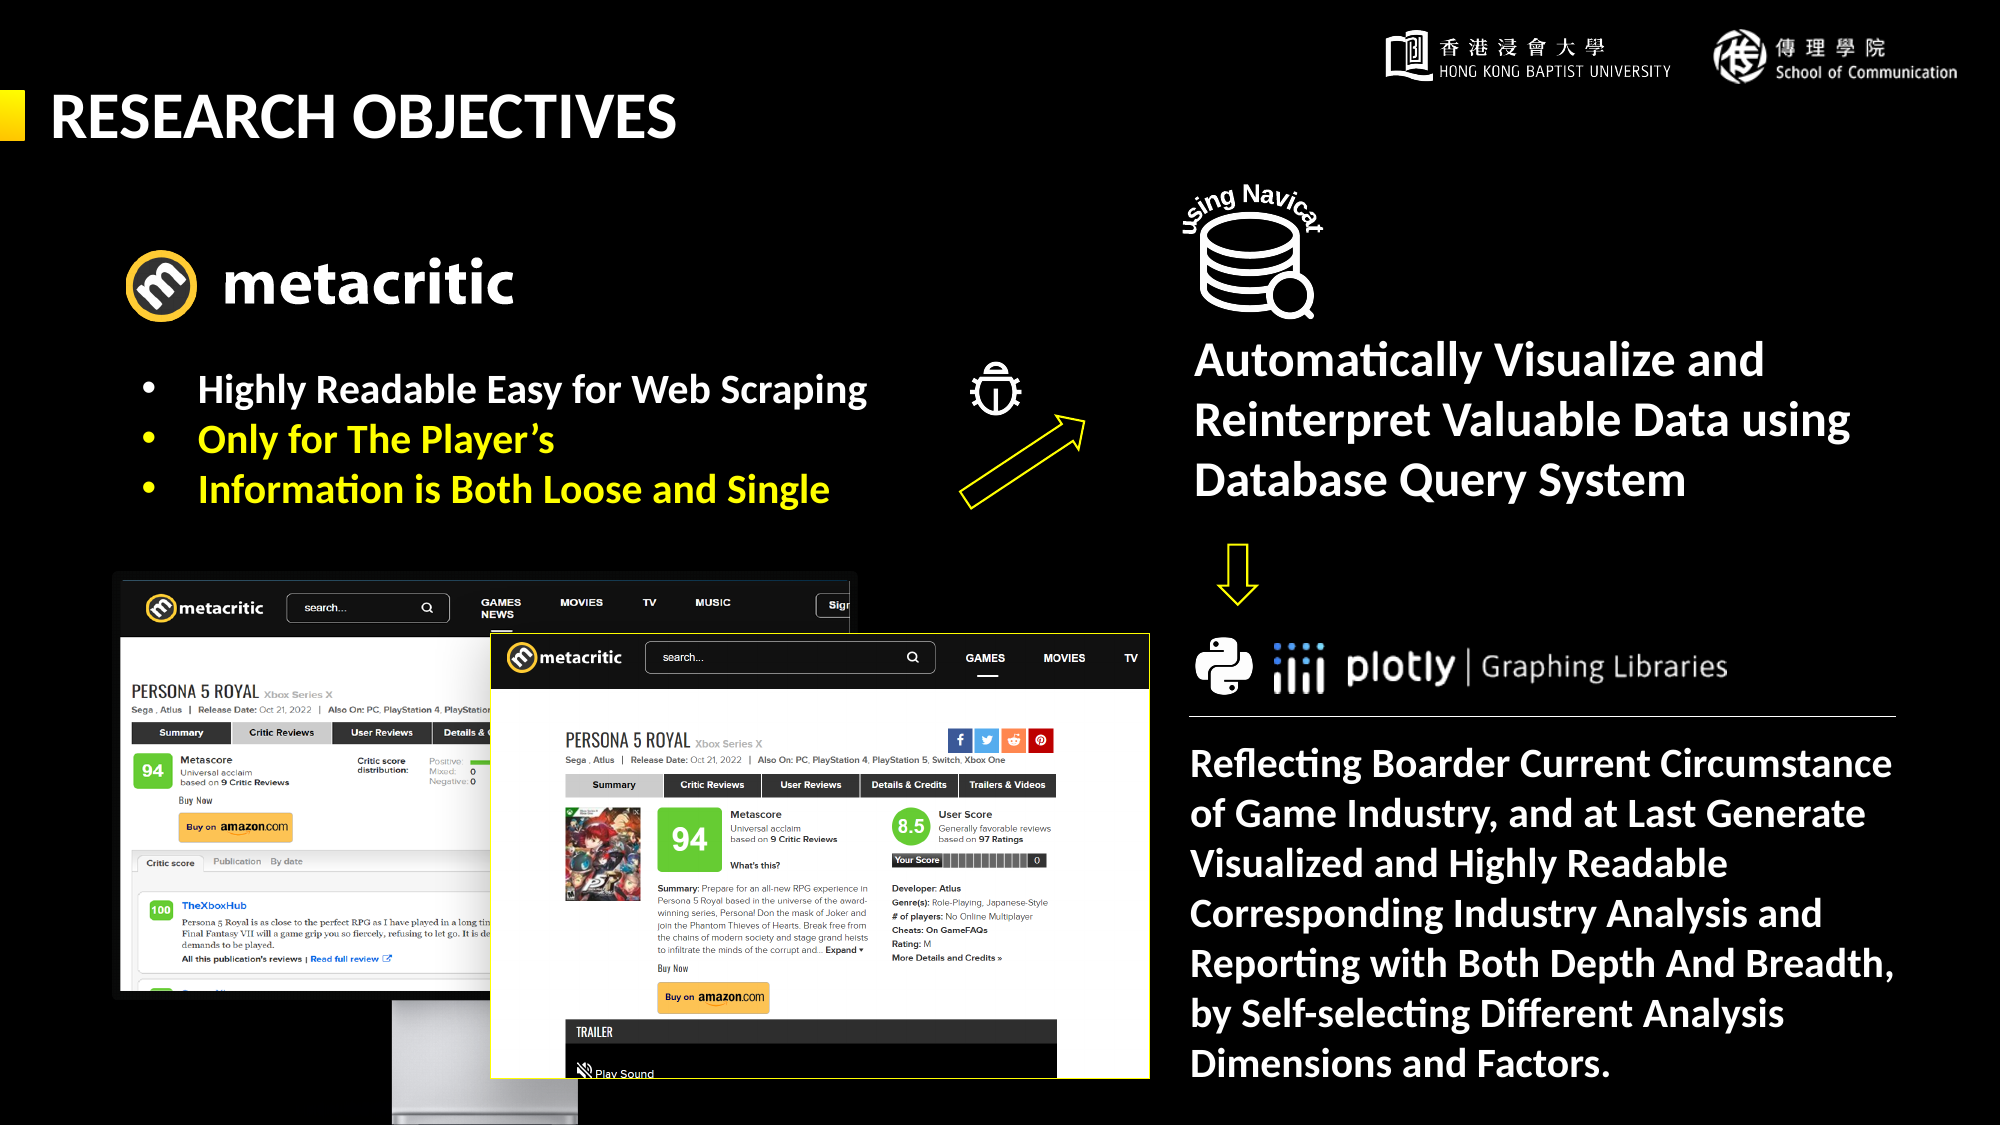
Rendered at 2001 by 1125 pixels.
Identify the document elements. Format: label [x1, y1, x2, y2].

text_box [17, 571, 909, 1125]
picture [0, 0, 2000, 1125]
